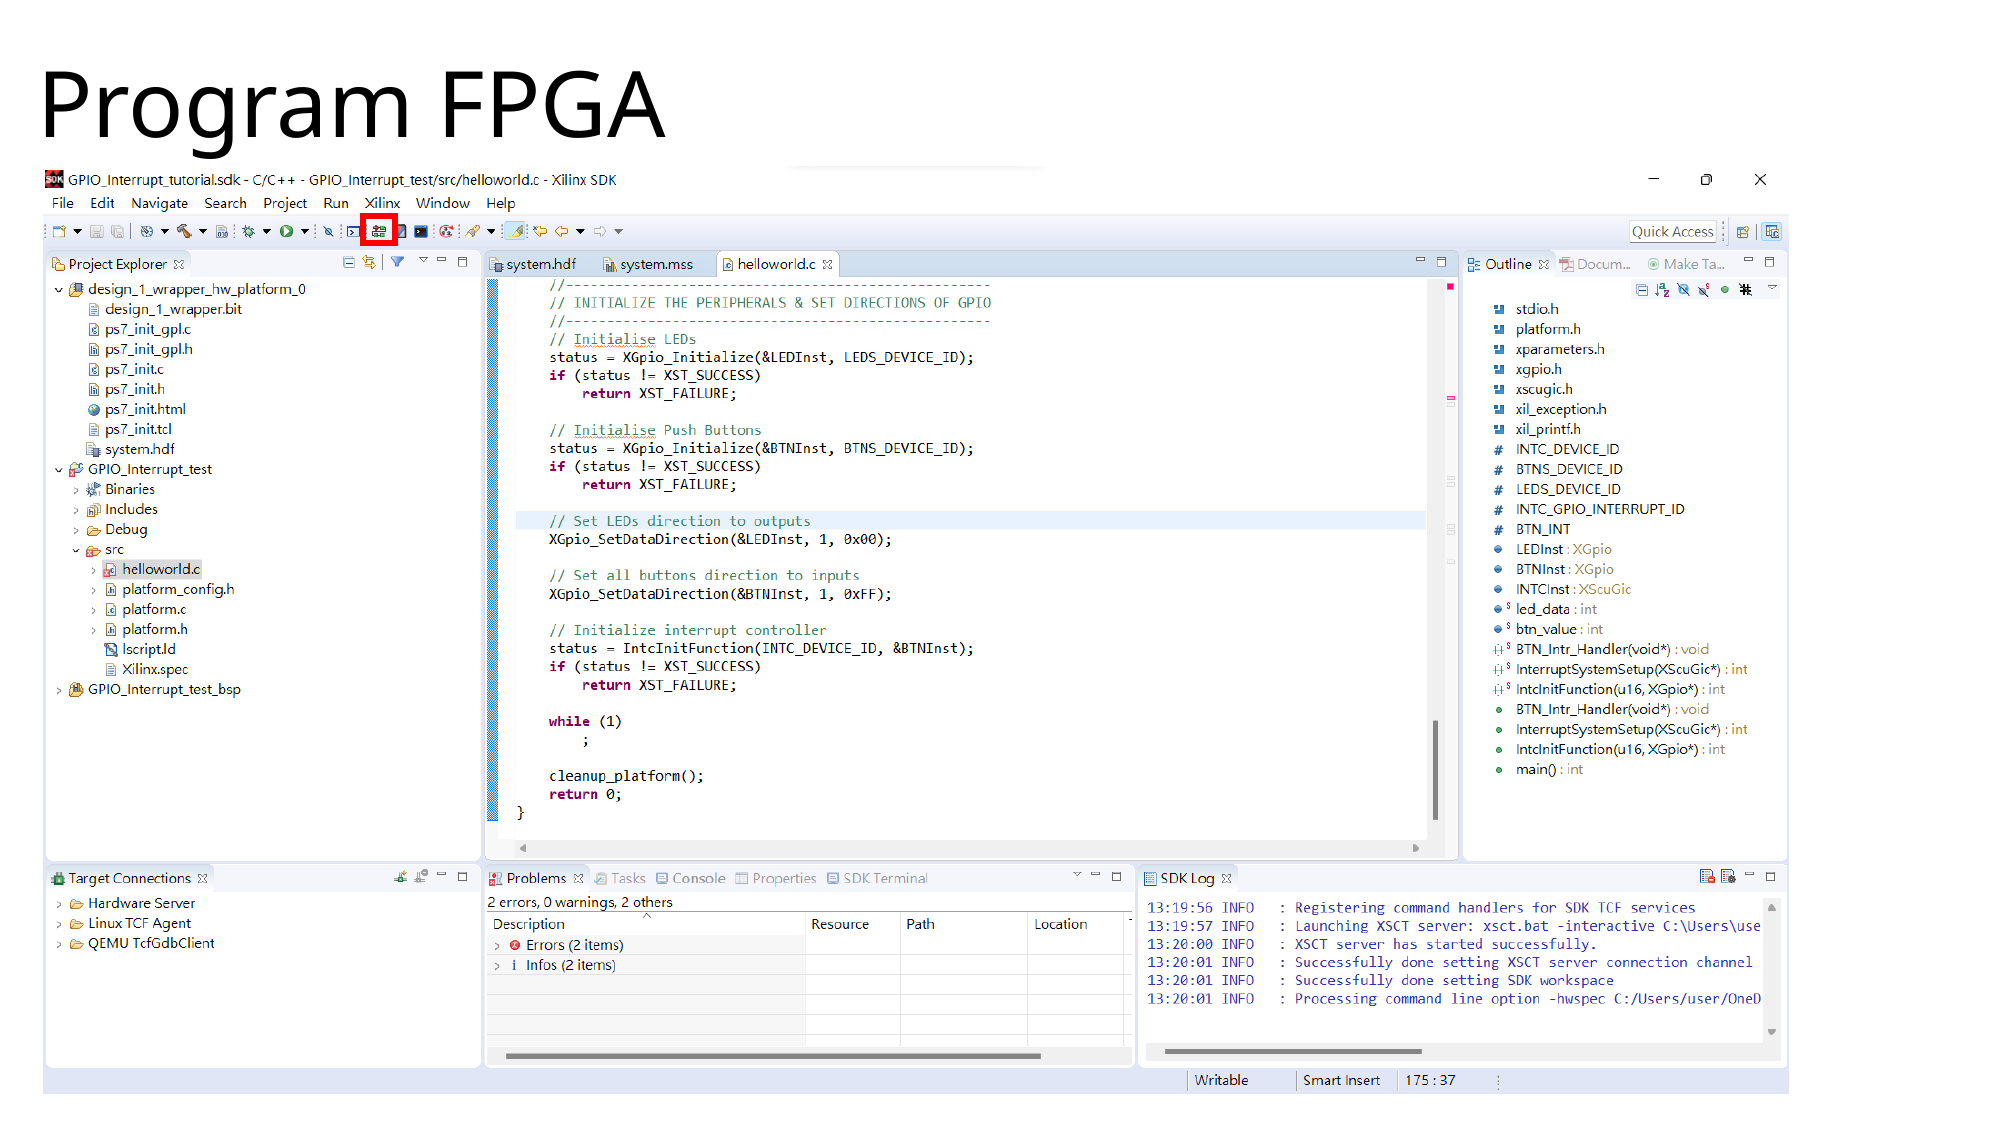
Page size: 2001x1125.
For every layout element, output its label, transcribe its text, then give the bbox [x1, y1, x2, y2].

title Program FPGA [22, 0, 1748, 217]
picture [43, 166, 1789, 1094]
